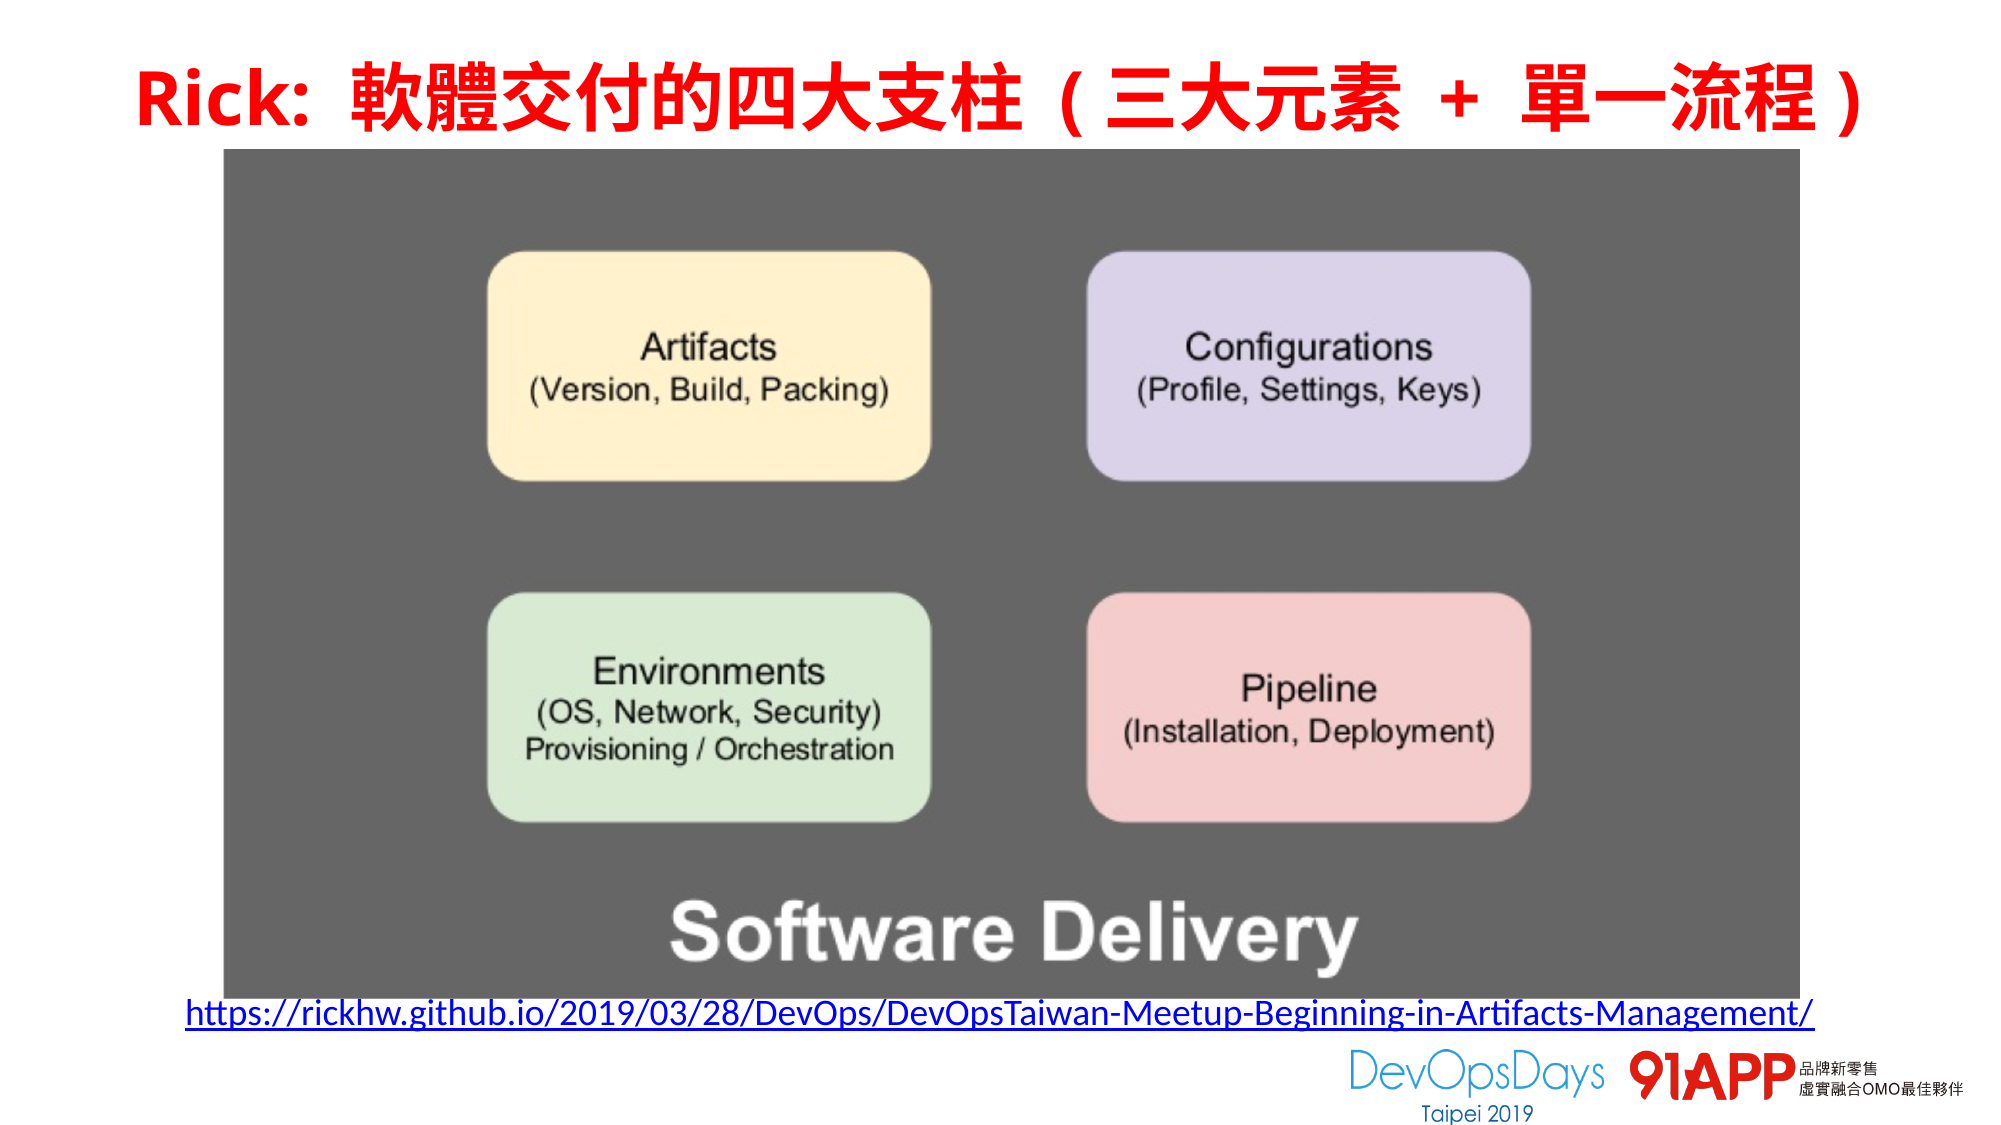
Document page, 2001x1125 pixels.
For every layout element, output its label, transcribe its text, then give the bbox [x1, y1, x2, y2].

picture [223, 148, 1801, 999]
title Rick: 軟體交付的四大支柱 (三大元素 + 單一流程) [19, 42, 1977, 149]
text_box https://rickhw.github.io/2019/03/28/DevOps/DevOpsTaiwan-Meetup-Beginning-in-Artifacts-Management/ [170, 981, 1830, 1041]
picture [1623, 1046, 1969, 1105]
picture [1351, 1049, 1604, 1125]
